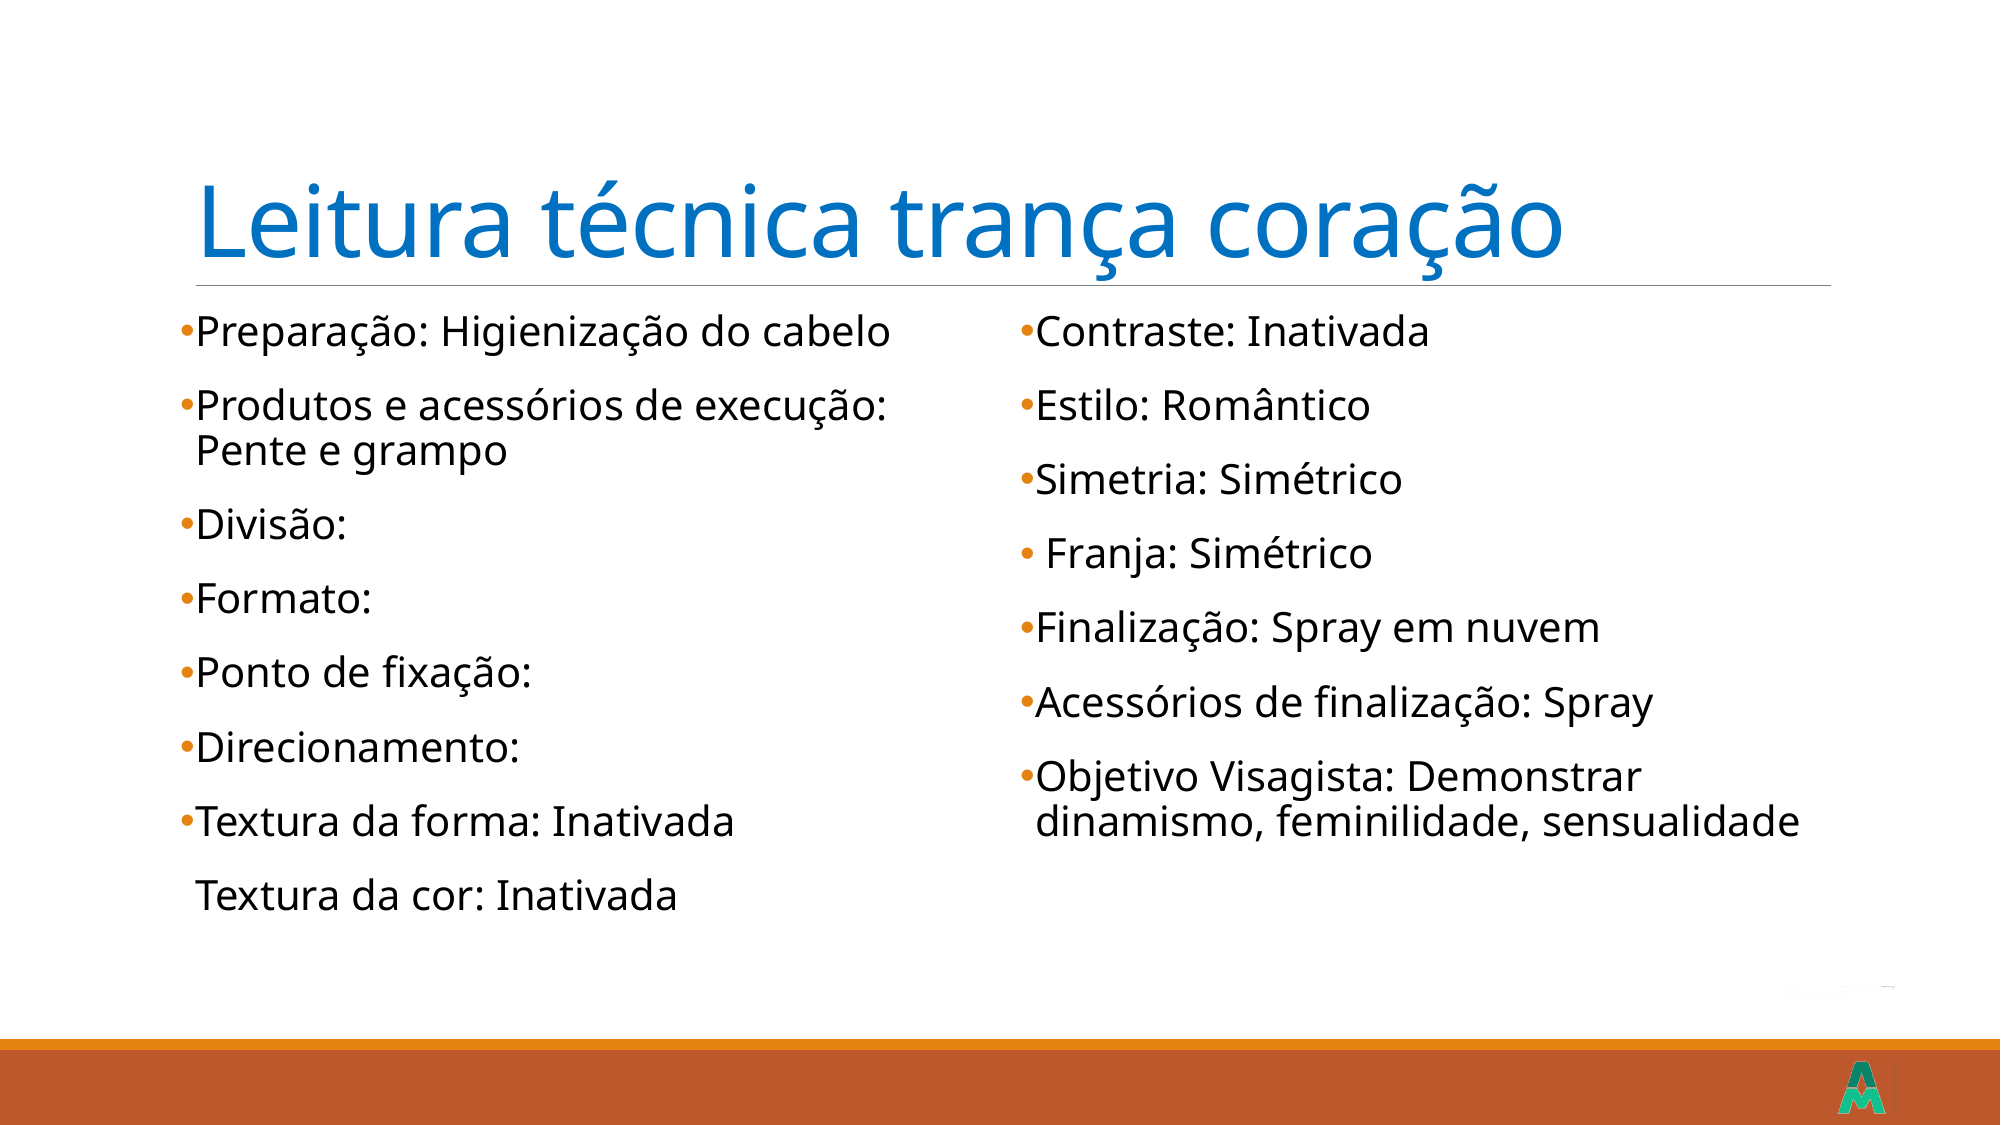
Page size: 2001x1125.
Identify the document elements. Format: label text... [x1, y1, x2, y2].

list Contraste: Inativada Estilo: Romântico Simetria: Simétrico Franja: Simétrico Finalização: Spray em nuvem Acessórios de finalização: Spray Objetivo Visagista: Demonstrar dinamismo, feminilidade, sensualidade [1020, 302, 1830, 963]
picture [1783, 986, 1895, 1125]
title Leitura técnica trança coração [180, 47, 1830, 285]
list Preparação: Higienização do cabelo Produtos e acessórios de execução: Pente e grampo Divisão: Formato: Ponto de fixação: Direcionamento: Textura da forma: Inativada Textura da cor: Inativada [180, 302, 990, 963]
